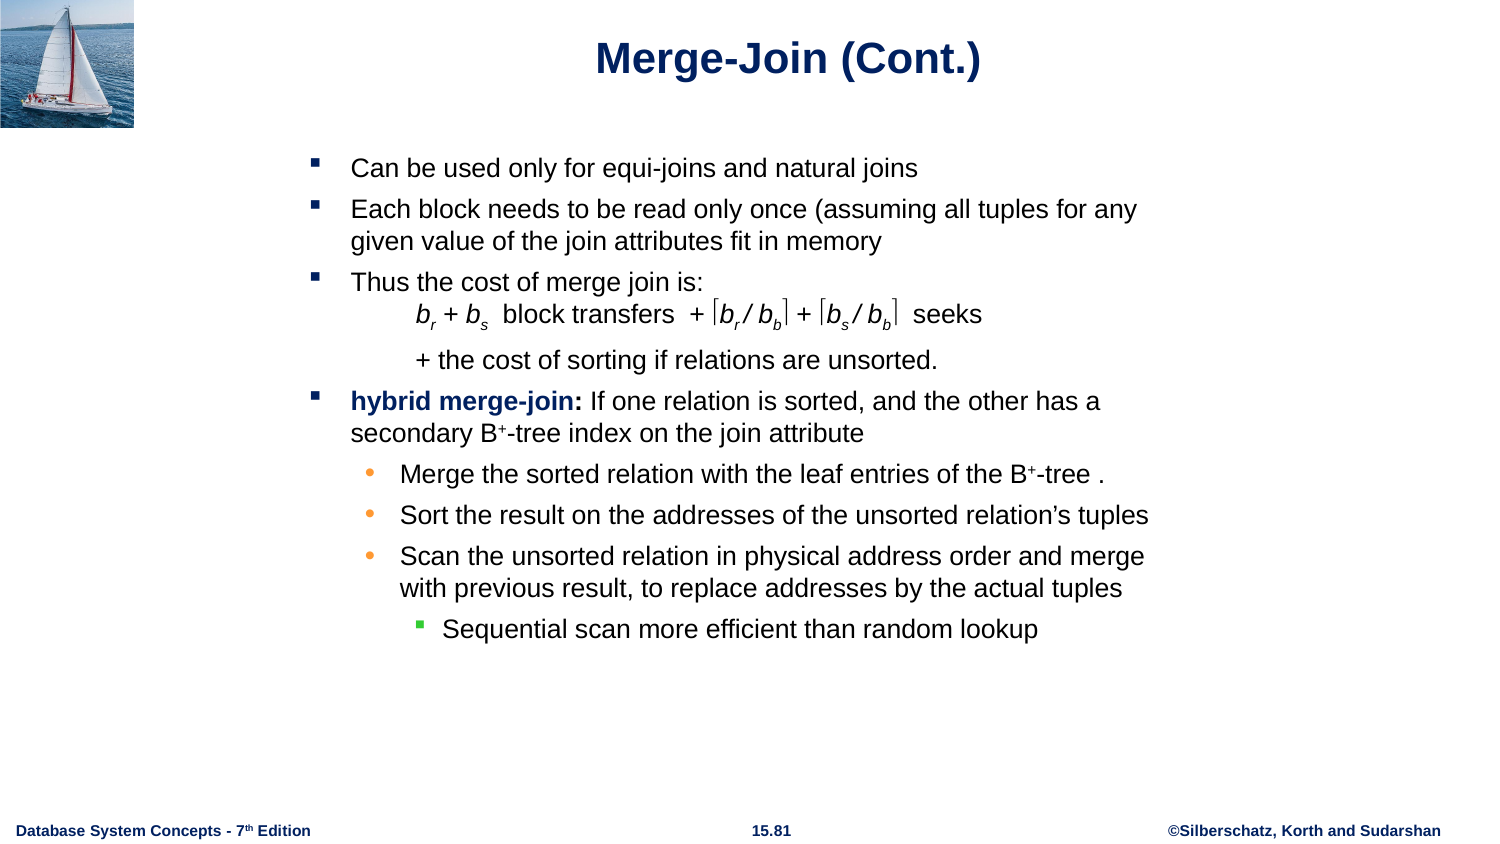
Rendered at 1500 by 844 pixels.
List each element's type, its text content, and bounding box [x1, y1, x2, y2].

picture [0, 0, 134, 128]
list Can be used only for equi-joins and natural joins Each block needs to be read only once (assuming all tuples for any given value of the join attributes fit in memory Thus the cost of merge join is: br + bs block transfers + br / bb + bs / bb seeks + the cost of sorting if relations are unsorted. hybrid merge-join: If one relation is sorted, and the other has a secondary B+-tree index on the join attribute Merge the sorted relation with the leaf entries of the B+-tree . Sort the result on the addresses of the unsorted relation’s tuples Scan the unsorted relation in physical address order and merge with previous result, to replace addresses by the actual tuples Sequential scan more efficient than random lookup [293, 143, 1212, 672]
title Merge-Join (Cont.) [125, 14, 1452, 90]
